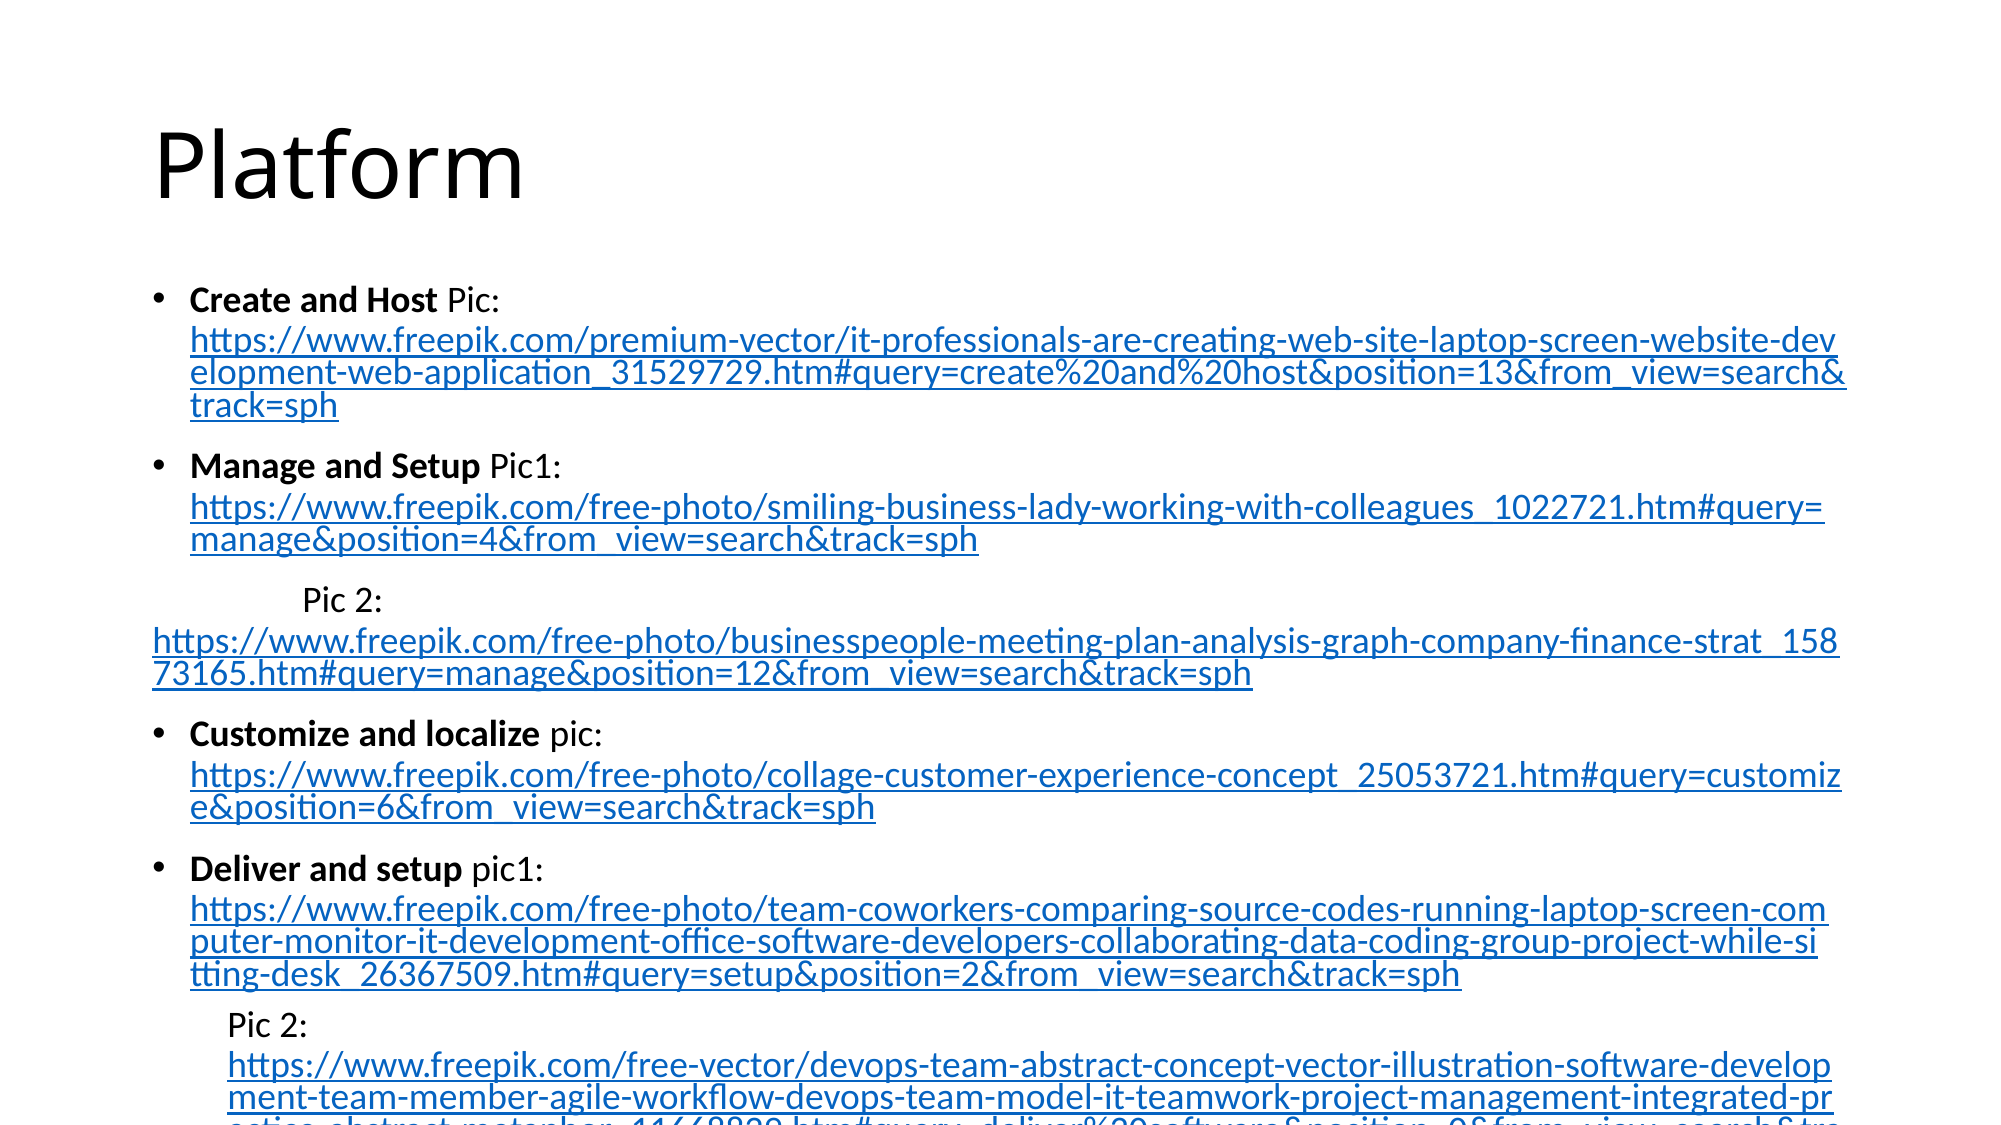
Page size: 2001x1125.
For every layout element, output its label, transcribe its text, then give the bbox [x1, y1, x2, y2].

list Create and Host Pic: https://www.freepik.com/premium-vector/it-professionals-are-creating-web-site-laptop-screen-website-development-web-application_31529729.htm#query=create%20and%20host&position=13&from_view=search&track=sph Manage and Setup Pic1: https://www.freepik.com/free-photo/smiling-business-lady-working-with-colleagues_1022721.htm#query=manage&position=4&from_view=search&track=sph Pic 2: https://www.freepik.com/free-photo/businesspeople-meeting-plan-analysis-graph-company-finance-strat_15873165.htm#query=manage&position=12&from_view=search&track=sph Customize and localize pic: https://www.freepik.com/free-photo/collage-customer-experience-concept_25053721.htm#query=customize&position=6&from_view=search&track=sph Deliver and setup pic1: https://www.freepik.com/free-photo/team-coworkers-comparing-source-codes-running-laptop-screen-computer-monitor-it-development-office-software-developers-collaborating-data-coding-group-project-while-sitting-desk_26367509.htm#query=setup&position=2&from_view=search&track=sph Pic 2: https://www.freepik.com/free-vector/devops-team-abstract-concept-vector-illustration-software-development-team-member-agile-workflow-devops-team-model-it-teamwork-project-management-integrated-practice-abstract-metaphor_11668829.htm#query=deliver%20software&position=0&from_view=search&track=sph [137, 278, 1863, 1092]
title Platform [137, 59, 1863, 278]
